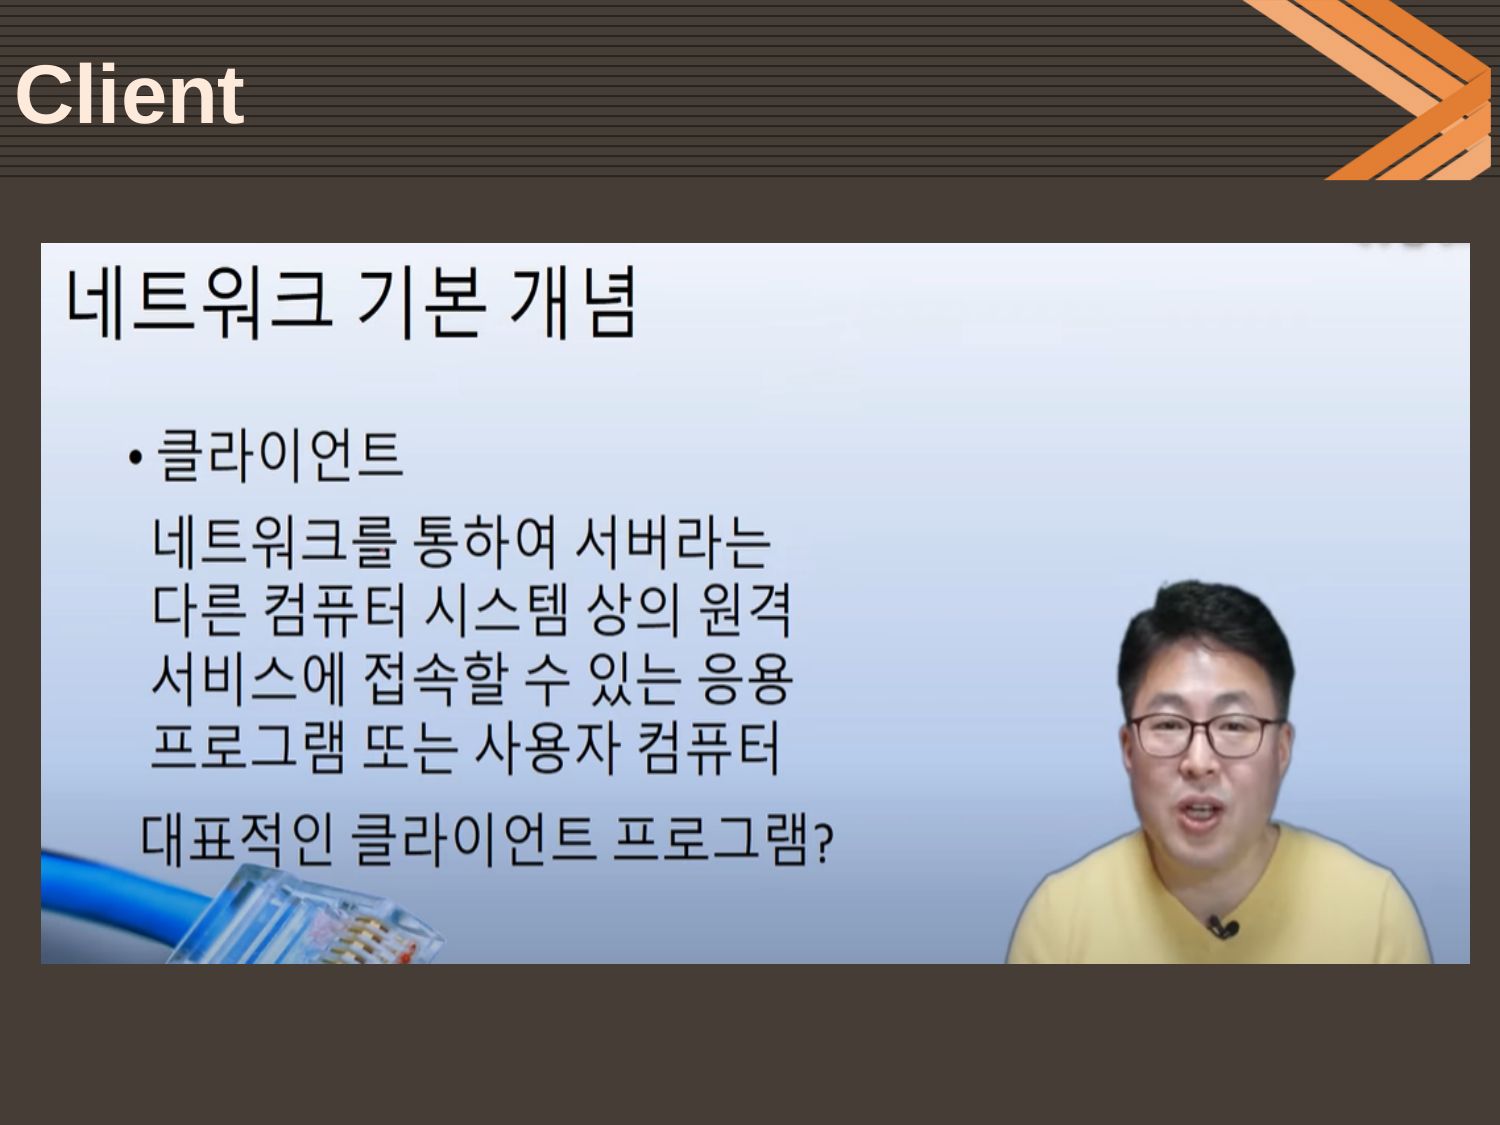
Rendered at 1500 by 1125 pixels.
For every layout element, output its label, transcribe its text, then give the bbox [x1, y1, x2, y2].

picture [0, 179, 1500, 1125]
title Client [0, 2, 1500, 179]
